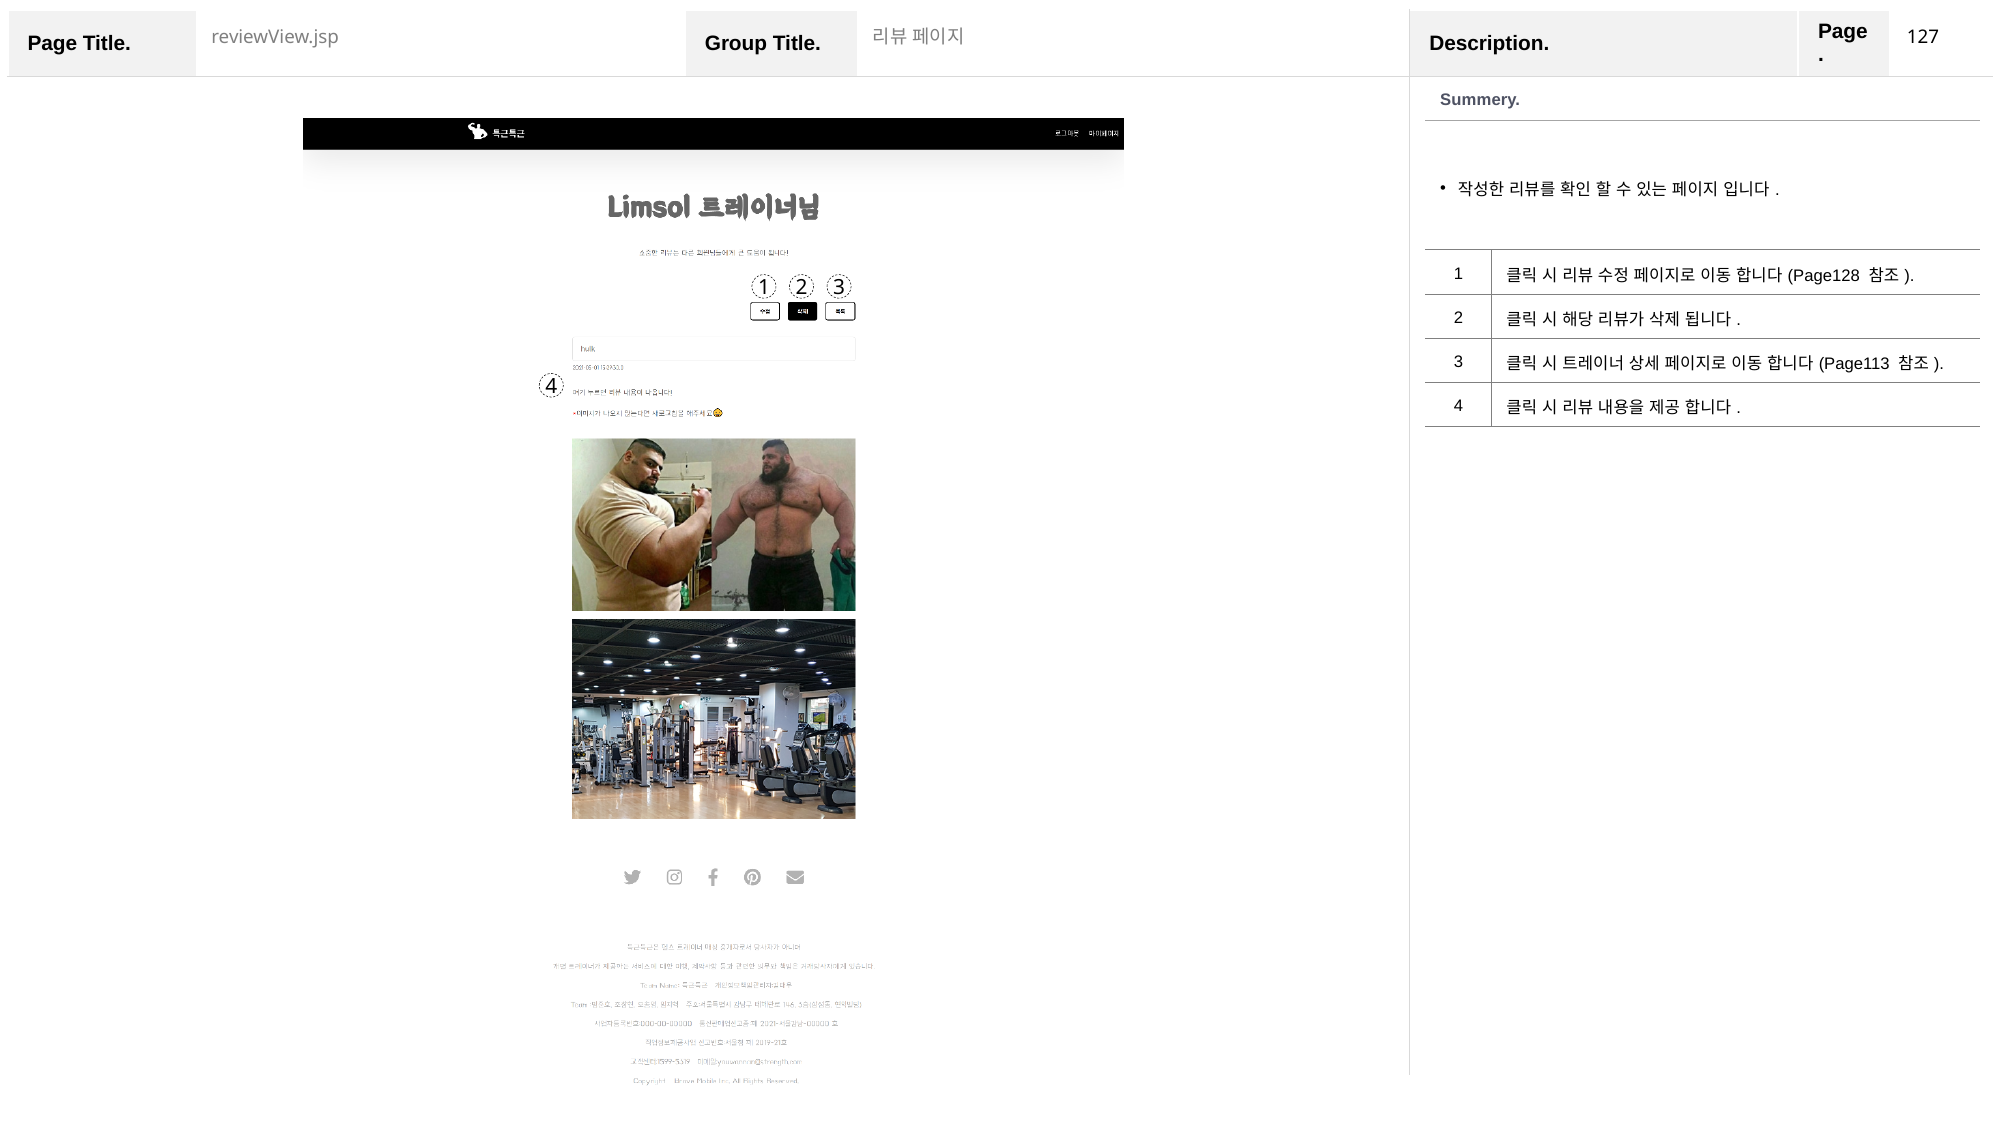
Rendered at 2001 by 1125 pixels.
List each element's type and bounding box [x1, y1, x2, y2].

table_cell [1492, 339, 1980, 382]
list [858, 18, 1405, 55]
table_cell [1425, 383, 1491, 426]
table_cell [1492, 383, 1980, 426]
table_cell [1425, 339, 1491, 382]
table_header [1425, 78, 1980, 120]
table_cell [1492, 295, 1980, 338]
picture [302, 117, 1124, 1107]
table_cell [1492, 250, 1980, 294]
text_box [1892, 17, 2000, 58]
table_cell [1425, 121, 1980, 249]
list [196, 18, 684, 55]
table_cell [1425, 295, 1491, 338]
table_cell [1425, 250, 1491, 294]
